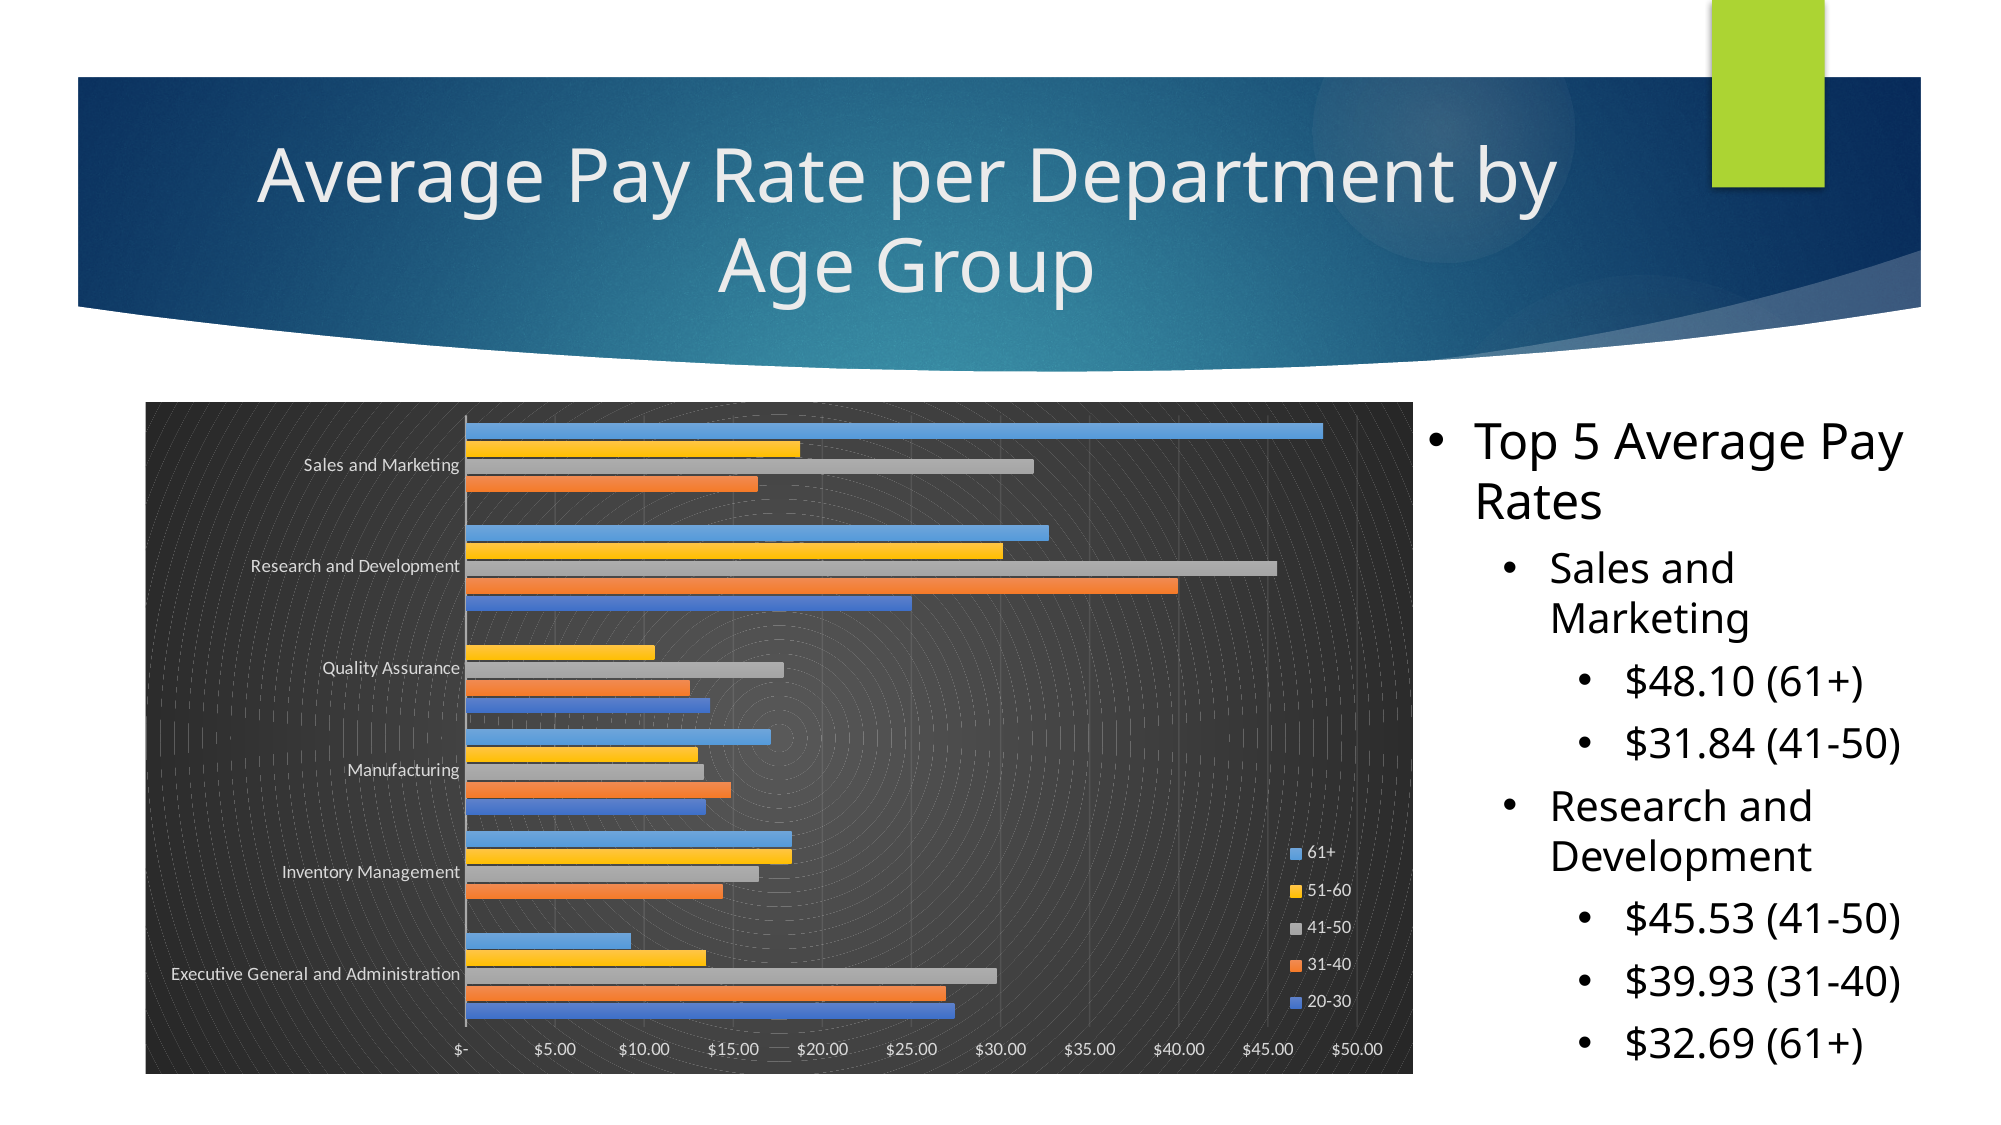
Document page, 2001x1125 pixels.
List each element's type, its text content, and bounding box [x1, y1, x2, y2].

text_box Top 5 Average Pay Rates Sales and Marketing $48.10 (61+) $31.84 (41-50) Research and Development $45.53 (41-50) $39.93 (31-40) $32.69 (61+) [1415, 402, 1937, 1075]
chart [145, 401, 1414, 1075]
title Average Pay Rate per Department by Age Group [189, 159, 1627, 276]
